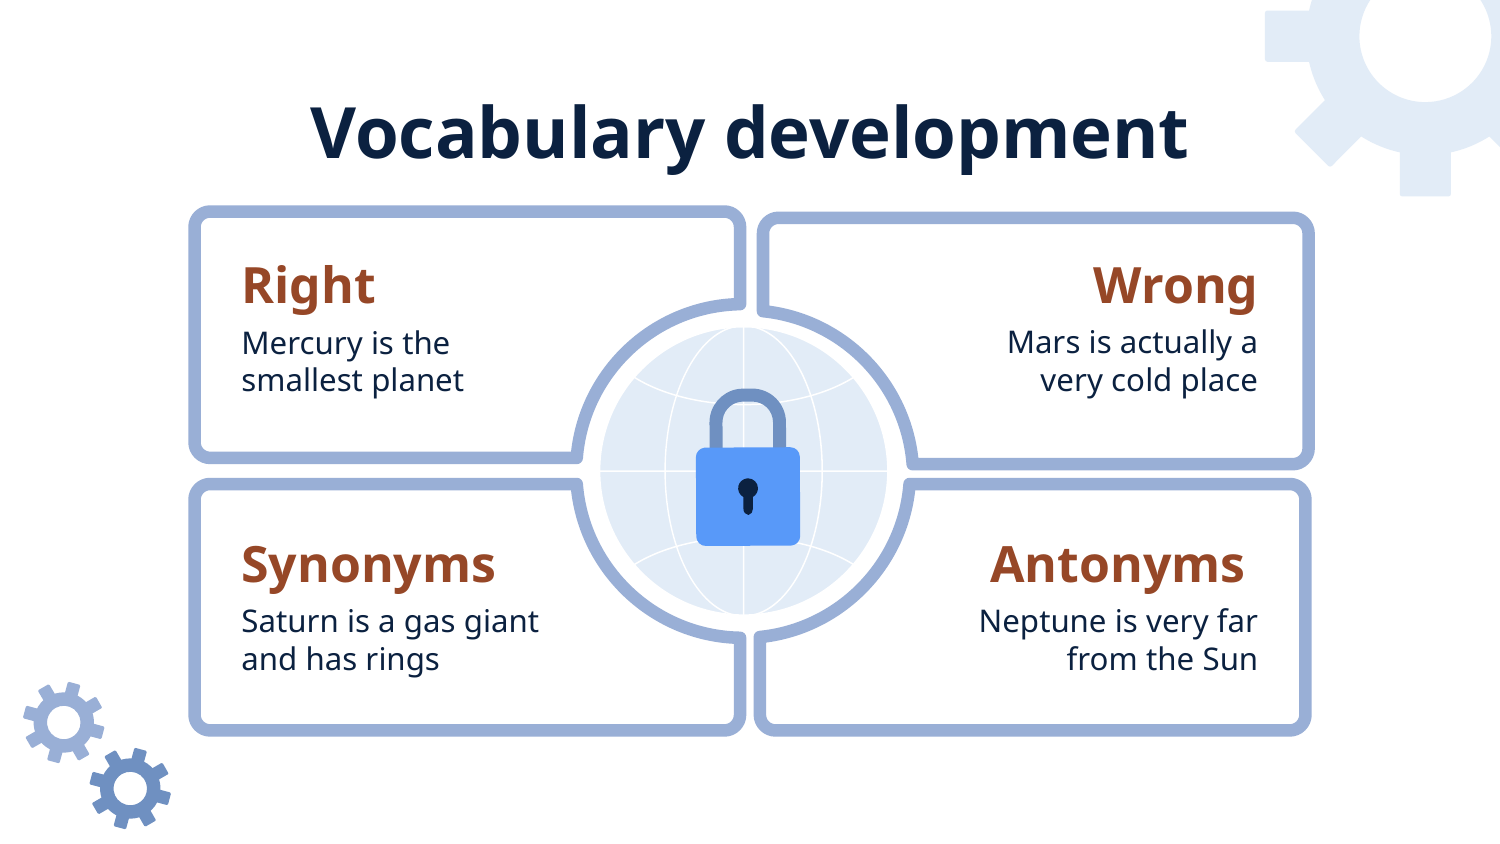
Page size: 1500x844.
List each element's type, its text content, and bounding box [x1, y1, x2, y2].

text_box [762, 217, 1309, 465]
text_box Right [226, 257, 557, 310]
text_box Neptune is very far from the Sun [943, 600, 1274, 679]
text_box Antonyms [943, 536, 1274, 589]
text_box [597, 324, 890, 618]
text_box [759, 484, 1306, 731]
text_box Mercury is the smallest planet [226, 321, 557, 400]
text_box Saturn is a gas giant and has rings [226, 600, 557, 678]
title Vocabulary development [116, 72, 1384, 167]
text_box [194, 211, 741, 458]
text_box Mars is actually a very cold place [943, 321, 1274, 399]
text_box Wrong [943, 257, 1274, 310]
text_box Synonyms [226, 536, 557, 588]
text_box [684, 388, 803, 553]
text_box [194, 484, 741, 731]
